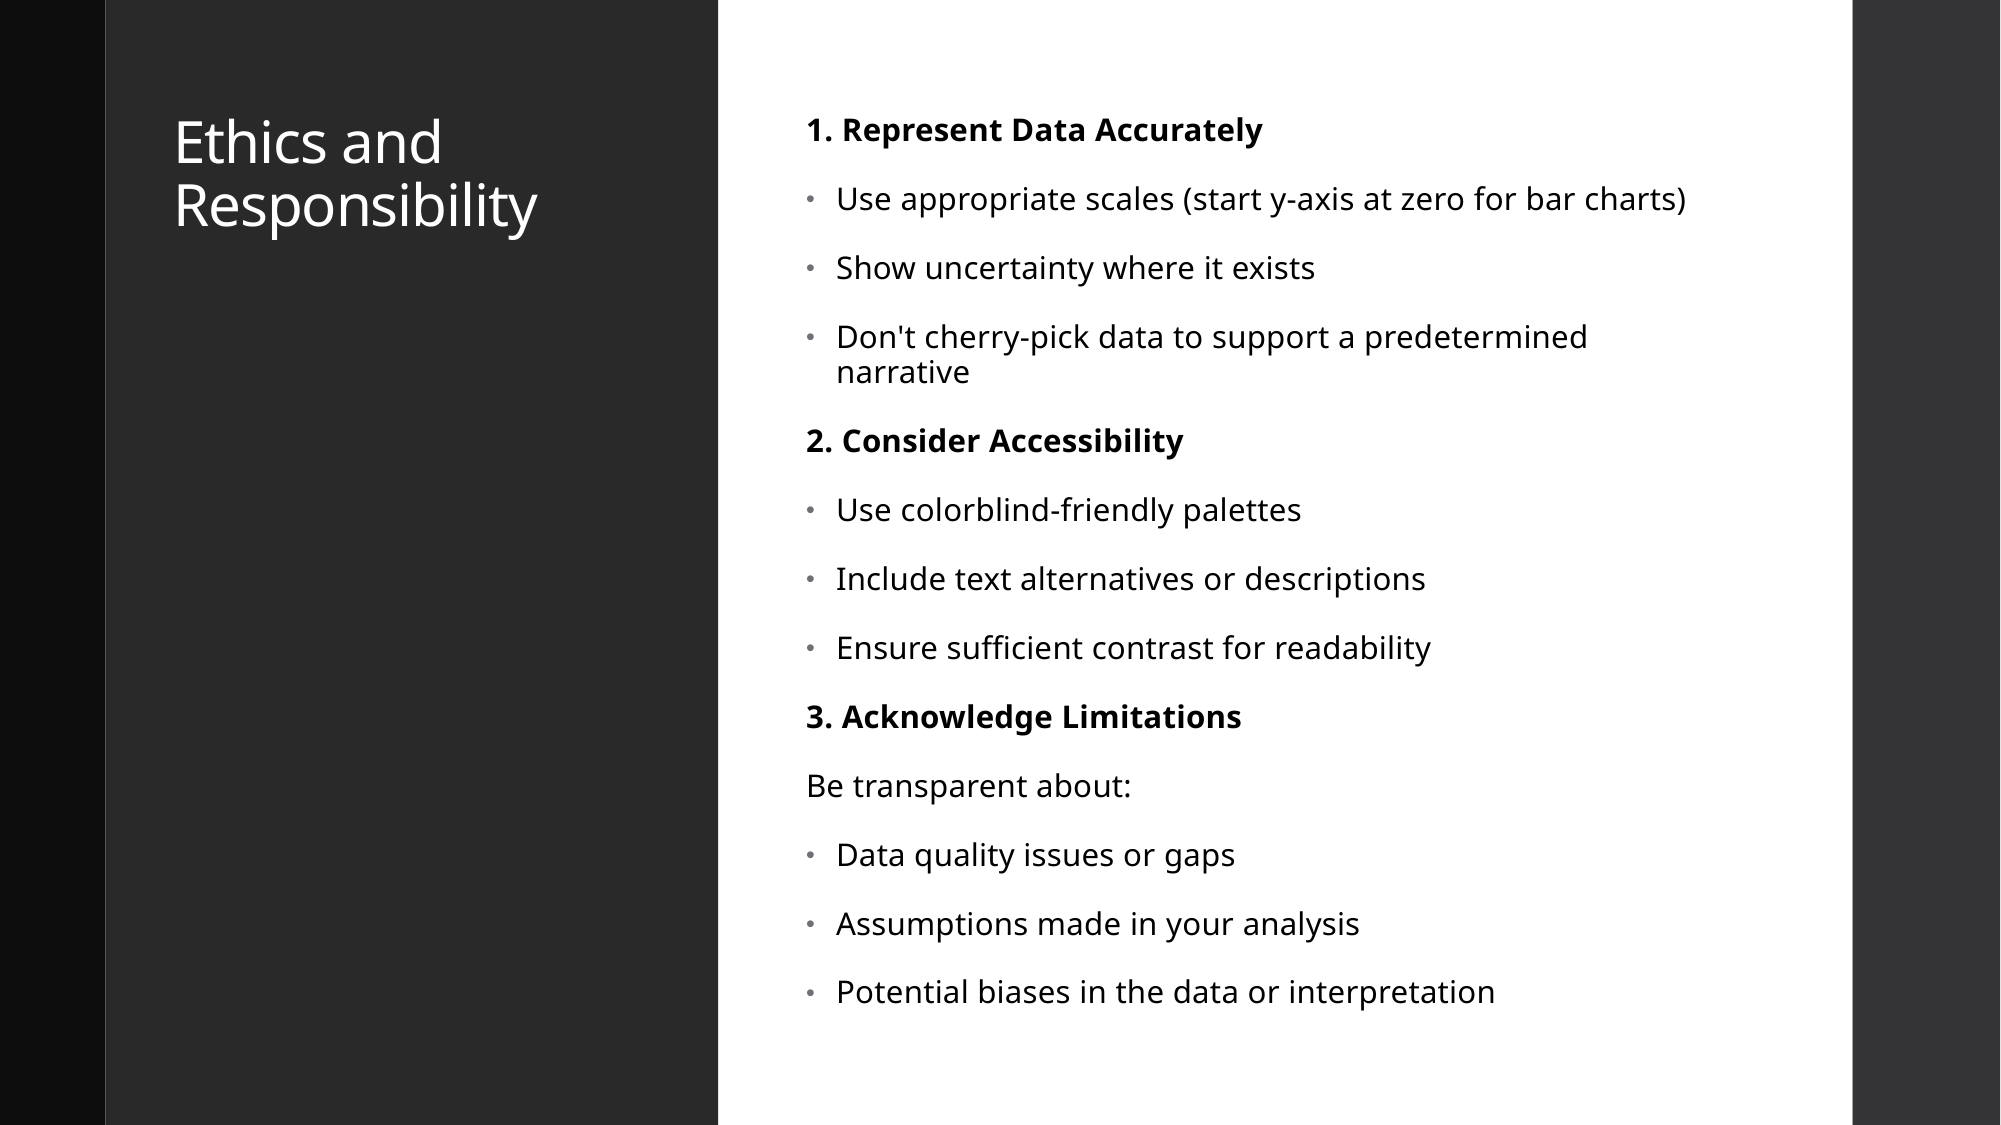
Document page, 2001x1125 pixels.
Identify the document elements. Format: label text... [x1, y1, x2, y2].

text_box [717, 0, 1854, 1125]
list 1. Represent Data Accurately Use appropriate scales (start y-axis at zero for bar charts) Show uncertainty where it exists Don't cherry-pick data to support a predetermined narrative 2. Consider Accessibility Use colorblind-friendly palettes Include text alternatives or descriptions Ensure sufficient contrast for readability 3. Acknowledge Limitations Be transparent about: Data quality issues or gaps Assumptions made in your analysis Potential biases in the data or interpretation [790, 105, 1747, 1020]
title Ethics and Responsibility [158, 105, 666, 1013]
text_box [0, 0, 104, 1125]
text_box [104, 0, 717, 1125]
